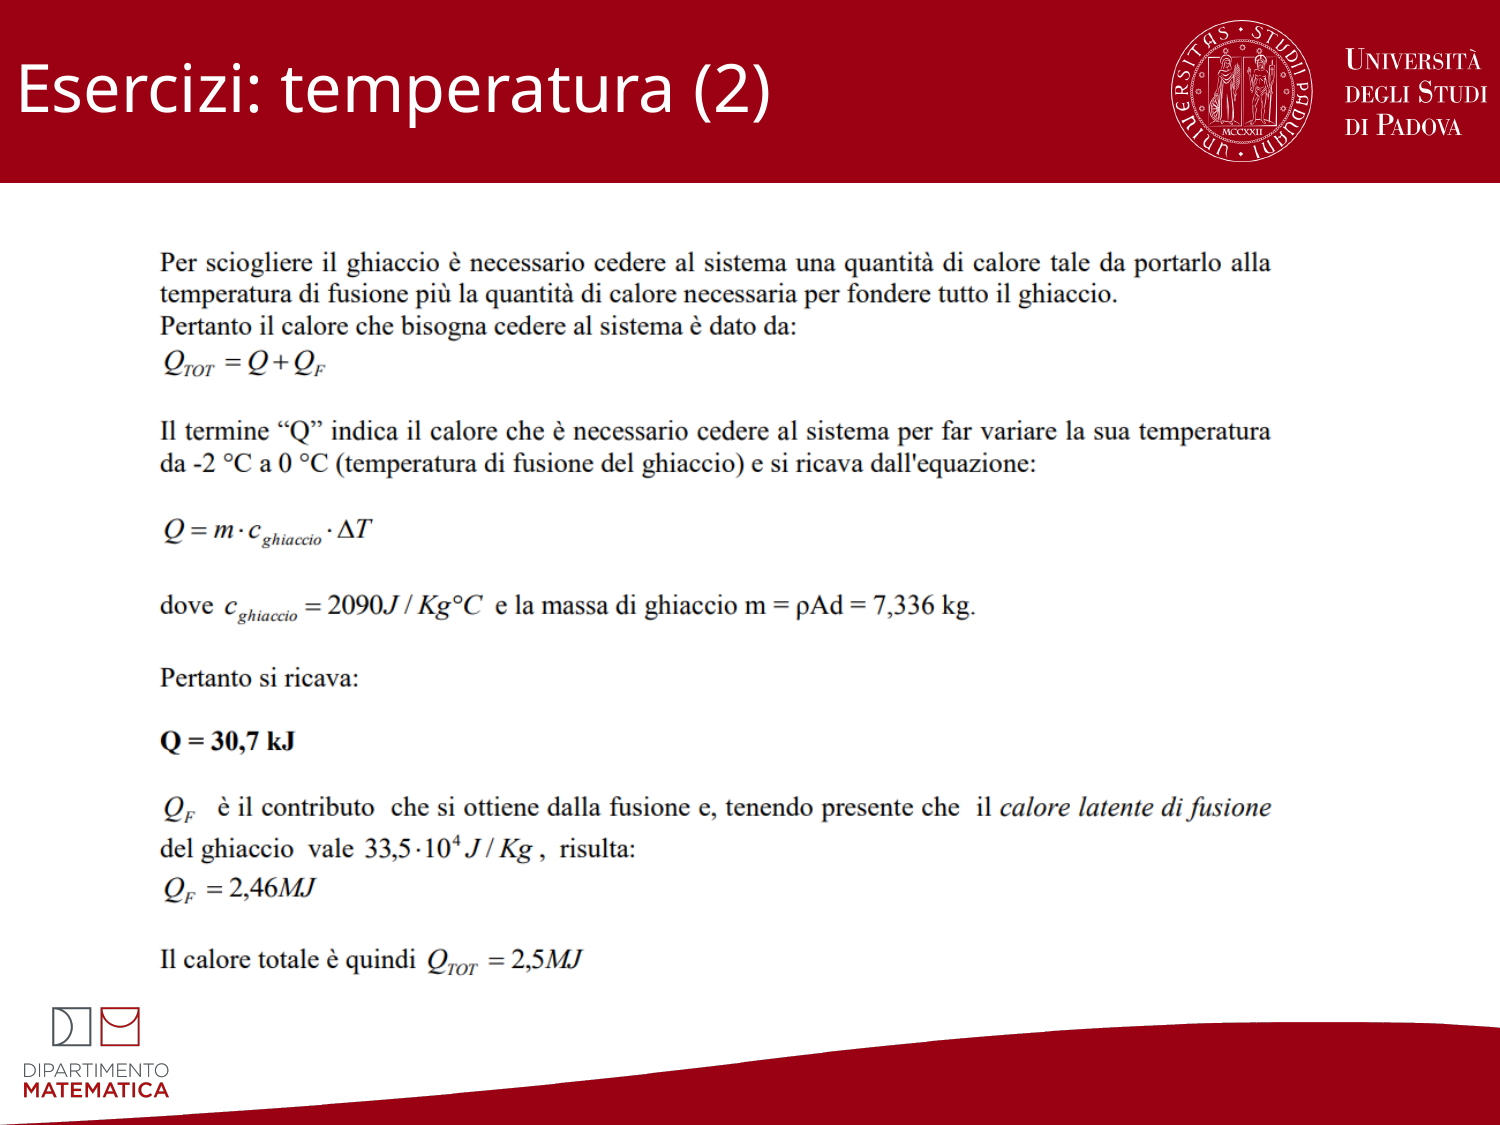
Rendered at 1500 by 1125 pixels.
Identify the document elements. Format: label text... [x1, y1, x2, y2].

title Esercizi: temperatura (2) [0, 0, 1159, 183]
picture [153, 239, 1274, 982]
picture [1171, 20, 1487, 162]
picture [0, 1007, 1500, 1125]
